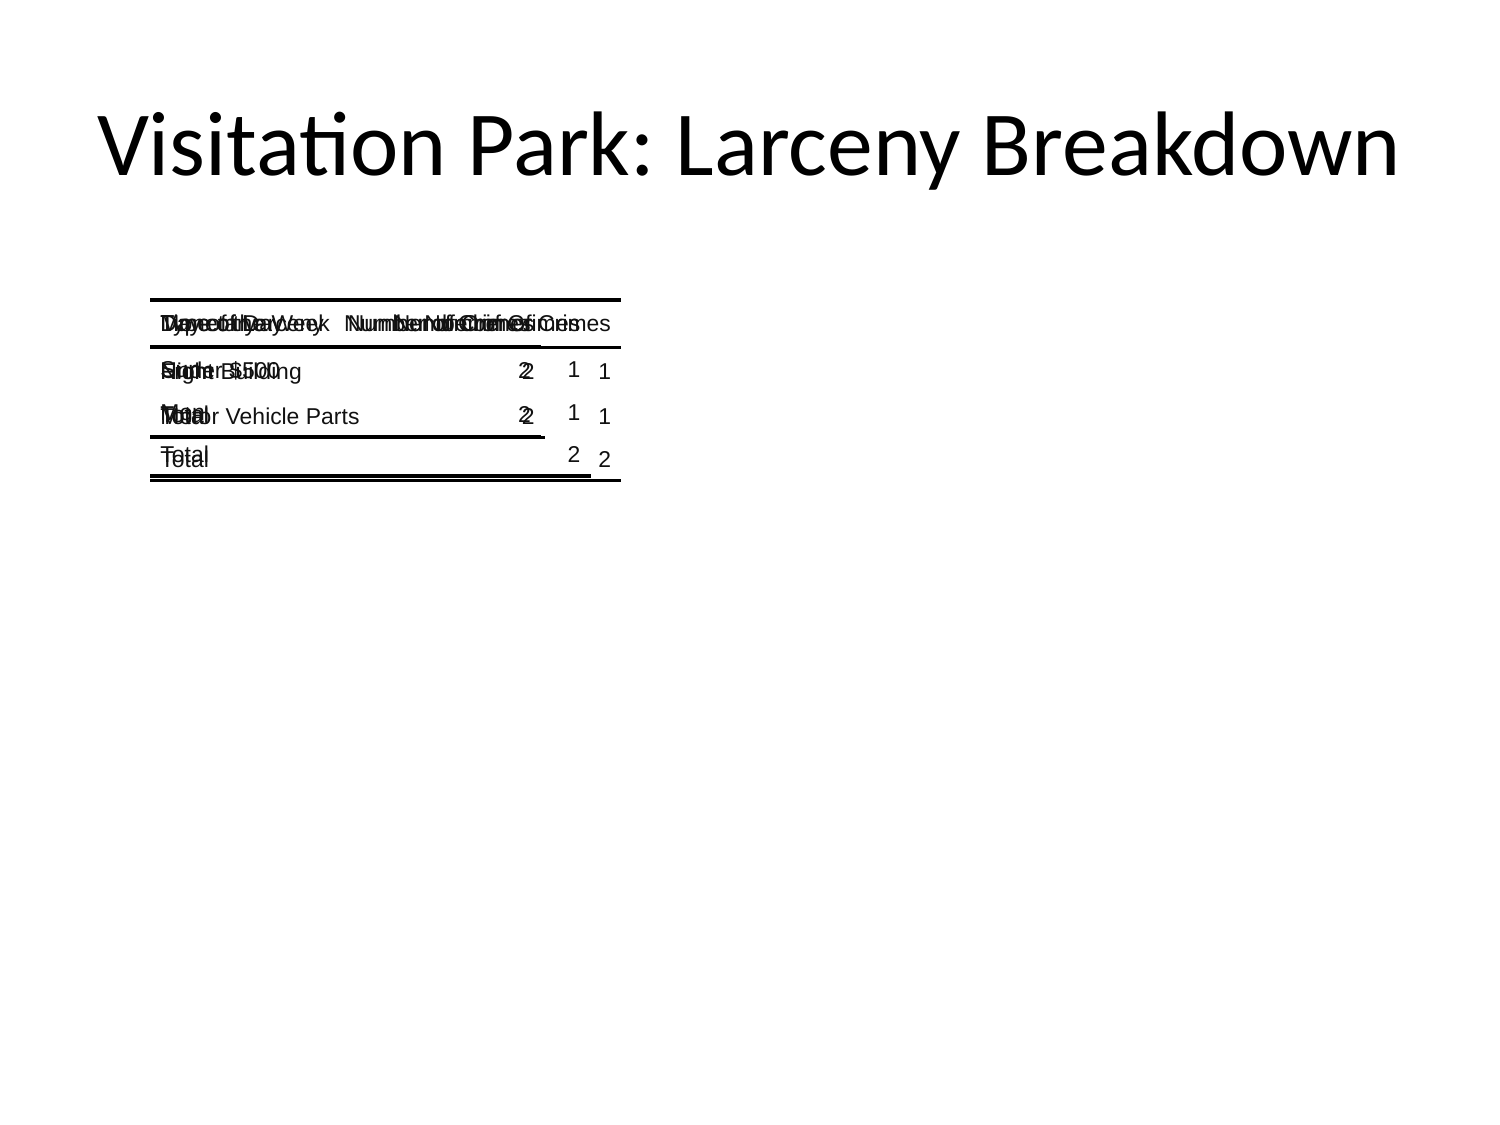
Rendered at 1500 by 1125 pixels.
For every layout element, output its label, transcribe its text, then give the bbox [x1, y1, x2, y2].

table_header Number of Crimes [541, 302, 621, 346]
table_cell 1 [541, 349, 621, 395]
table_cell 1 [541, 395, 621, 438]
table_cell Under $500 [150, 349, 313, 394]
table_cell 2 [393, 438, 621, 479]
table_cell 2 [313, 349, 541, 394]
table_cell Total [150, 394, 313, 435]
table_cell 2 [313, 394, 541, 435]
title Visitation Park: Larceny Breakdown [75, 45, 1425, 233]
table_header Monetary [150, 302, 313, 345]
table_cell Total [150, 438, 393, 479]
table_header Number of Crimes [313, 302, 541, 345]
